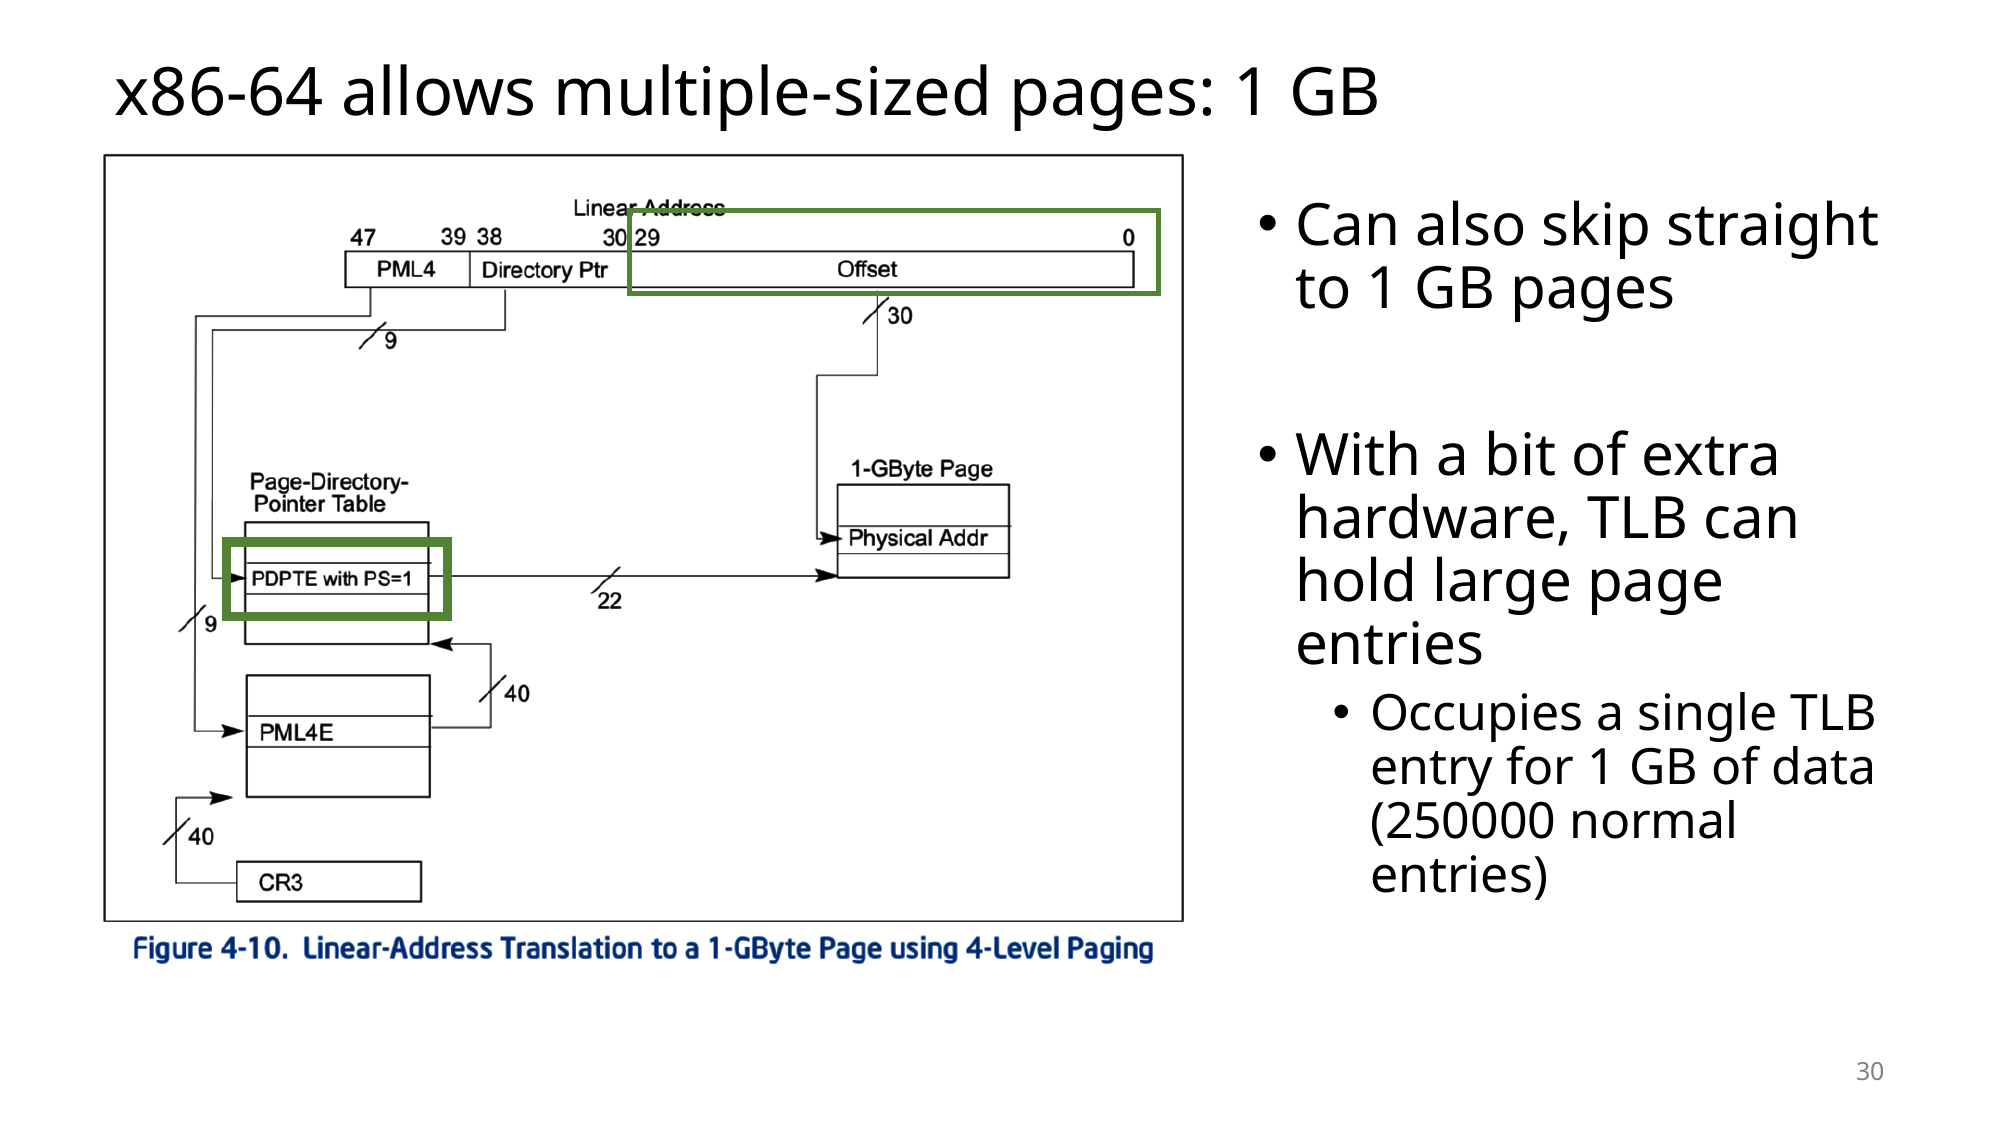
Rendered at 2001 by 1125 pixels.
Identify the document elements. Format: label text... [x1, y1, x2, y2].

picture [99, 149, 1190, 972]
text_box Can also skip straight to 1 GB pages With a bit of extra hardware, TLB can hold large page entries Occupies a single TLB entry for 1 GB of data (250000 normal entries) [1242, 187, 1921, 1013]
title x86-64 allows multiple-sized pages: 1 GB [99, 37, 1900, 150]
slide_number 30 [1749, 1042, 1900, 1103]
